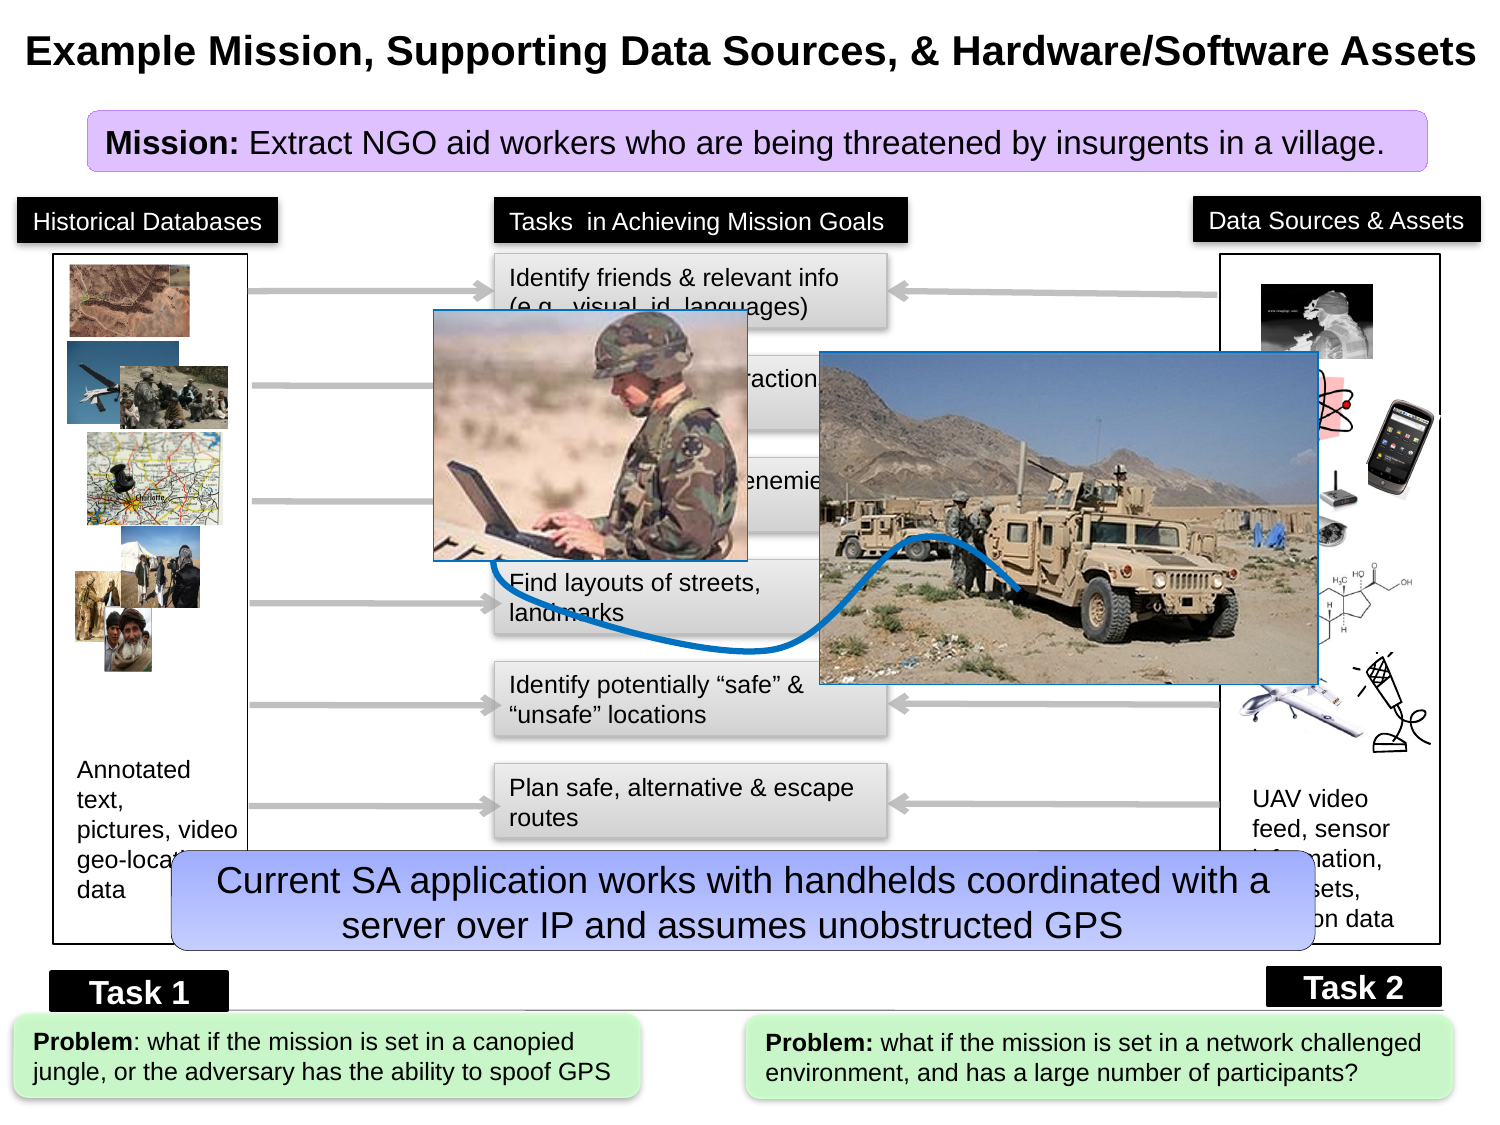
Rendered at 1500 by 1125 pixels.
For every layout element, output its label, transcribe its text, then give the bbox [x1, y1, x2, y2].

text_box Identify potentially “safe” & “unsafe” locations [494, 691, 888, 737]
text_box Tasks in Achieving Mission Goals [494, 197, 908, 243]
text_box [886, 291, 1218, 295]
text_box Plan safe, alternative & escape routes [494, 763, 888, 839]
picture [1230, 395, 1440, 754]
text_box [1219, 254, 1440, 463]
text_box Identify friends & relevant info (e.g., visual id, languages) [494, 253, 888, 308]
text_box Annotated text, pictures, video geo-location data [62, 746, 258, 911]
text_box Data Sources & Assets [1193, 196, 1481, 242]
text_box Current SA application works with handhelds coordinated with a server over IP and assumes unobstructed GPS [171, 850, 1316, 951]
text_box Historical Databases [17, 197, 278, 243]
picture [120, 366, 228, 429]
text_box Task 2 [1266, 966, 1442, 1007]
title Example Mission, Supporting Data Sources, & Hardware/Software Assets [24, 28, 1491, 121]
text_box UAV video feed, sensor information, handsets, location data [1237, 775, 1418, 940]
picture [1260, 284, 1373, 359]
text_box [66, 341, 223, 532]
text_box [433, 310, 1318, 684]
text_box Task 1 [49, 970, 229, 1012]
picture [1318, 365, 1354, 453]
text_box Problem: what if the mission is set in a canopied jungle, or the adversary has the ability to spoof GPS [13, 1013, 641, 1098]
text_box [75, 526, 200, 672]
text_box Mission: Extract NGO aid workers who are being threatened by insurgents in a village. [87, 121, 1428, 172]
picture [69, 264, 191, 338]
text_box Problem: what if the mission is set in a network challenged environment, and has a large number of participants? [745, 1014, 1453, 1099]
text_box [52, 254, 248, 944]
text_box [1219, 421, 1440, 944]
